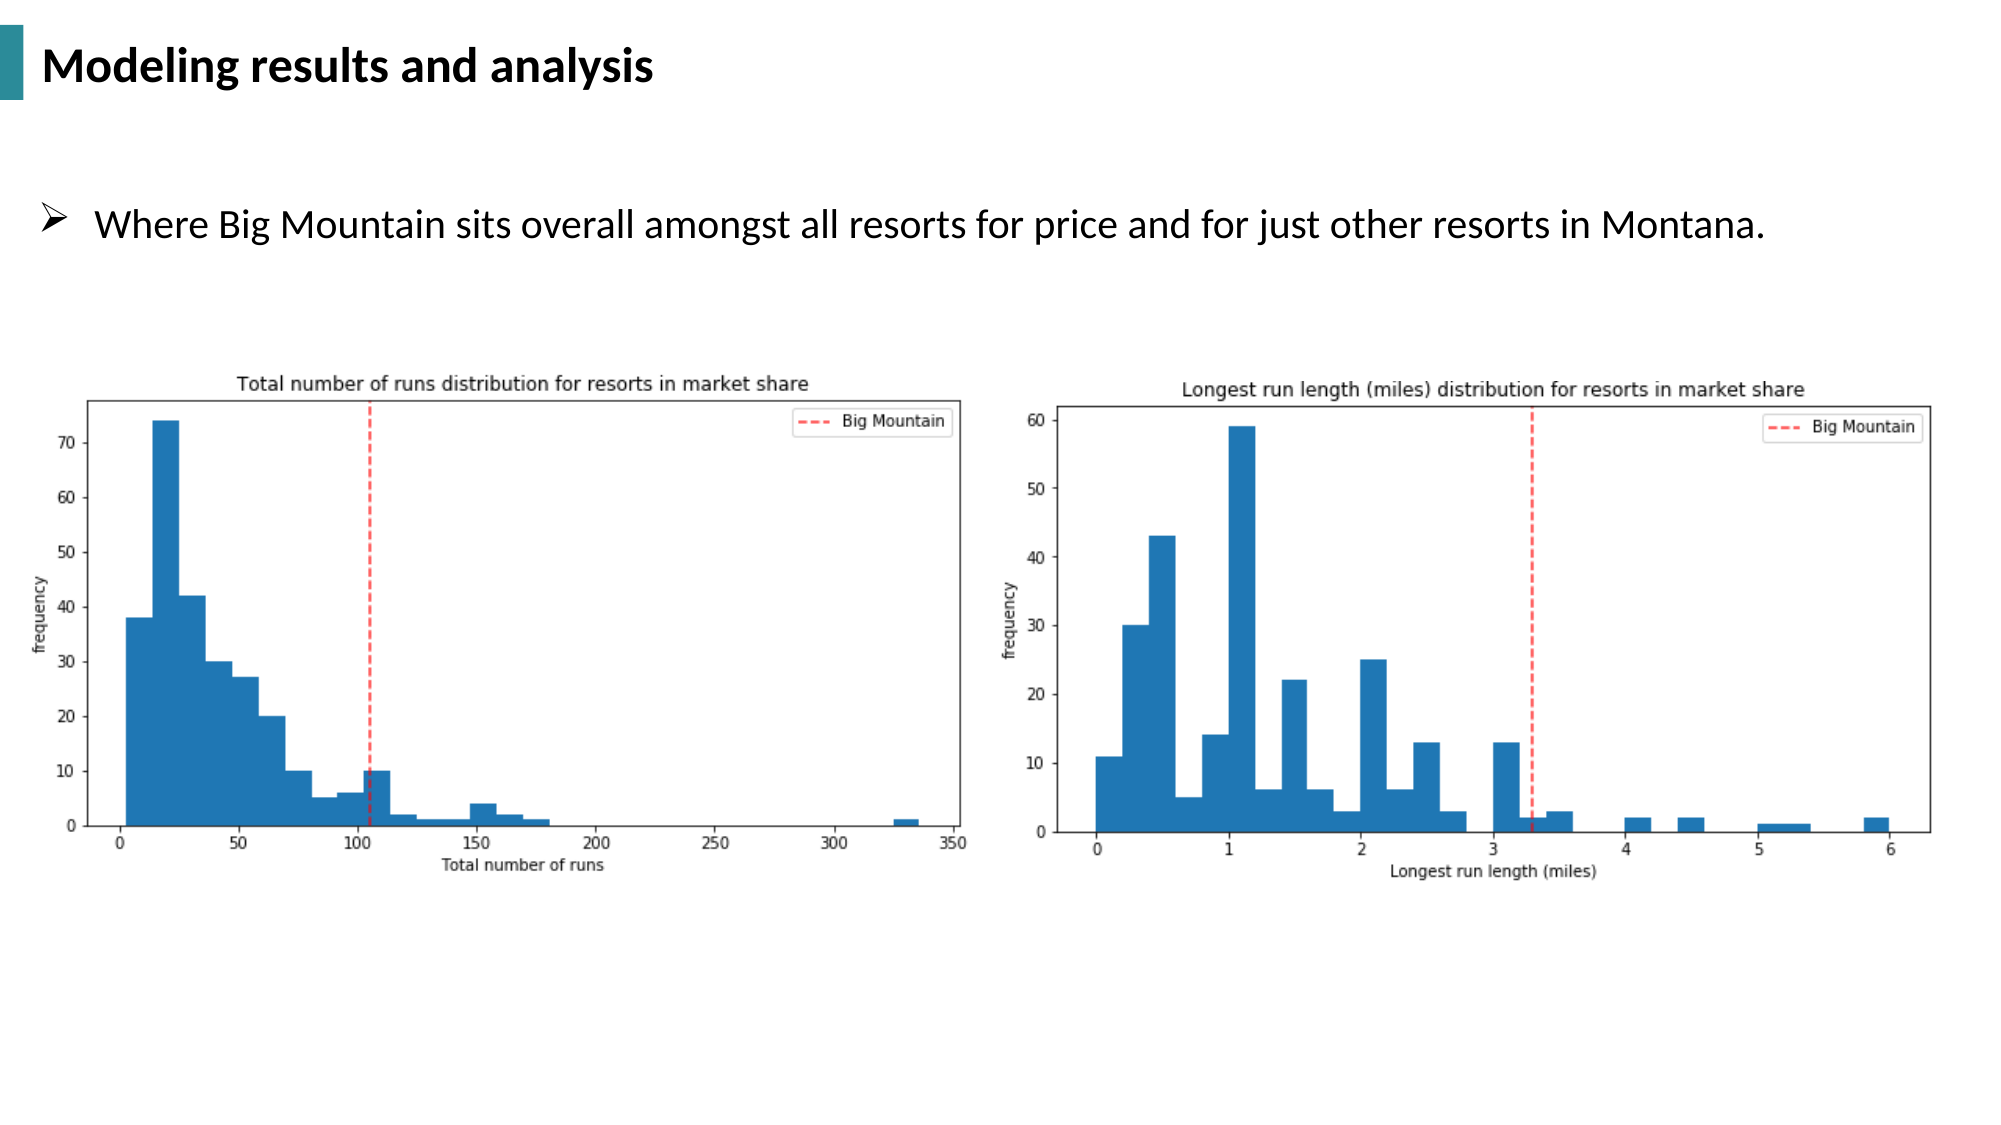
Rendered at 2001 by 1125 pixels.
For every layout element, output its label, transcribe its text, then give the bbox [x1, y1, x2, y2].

text_box Modeling results and analysis [26, 24, 670, 100]
picture [23, 366, 980, 882]
text_box Where Big Mountain sits overall amongst all resorts for price and for just other resorts in Montana. [23, 189, 1858, 255]
picture [999, 381, 1944, 883]
text_box [0, 24, 24, 101]
